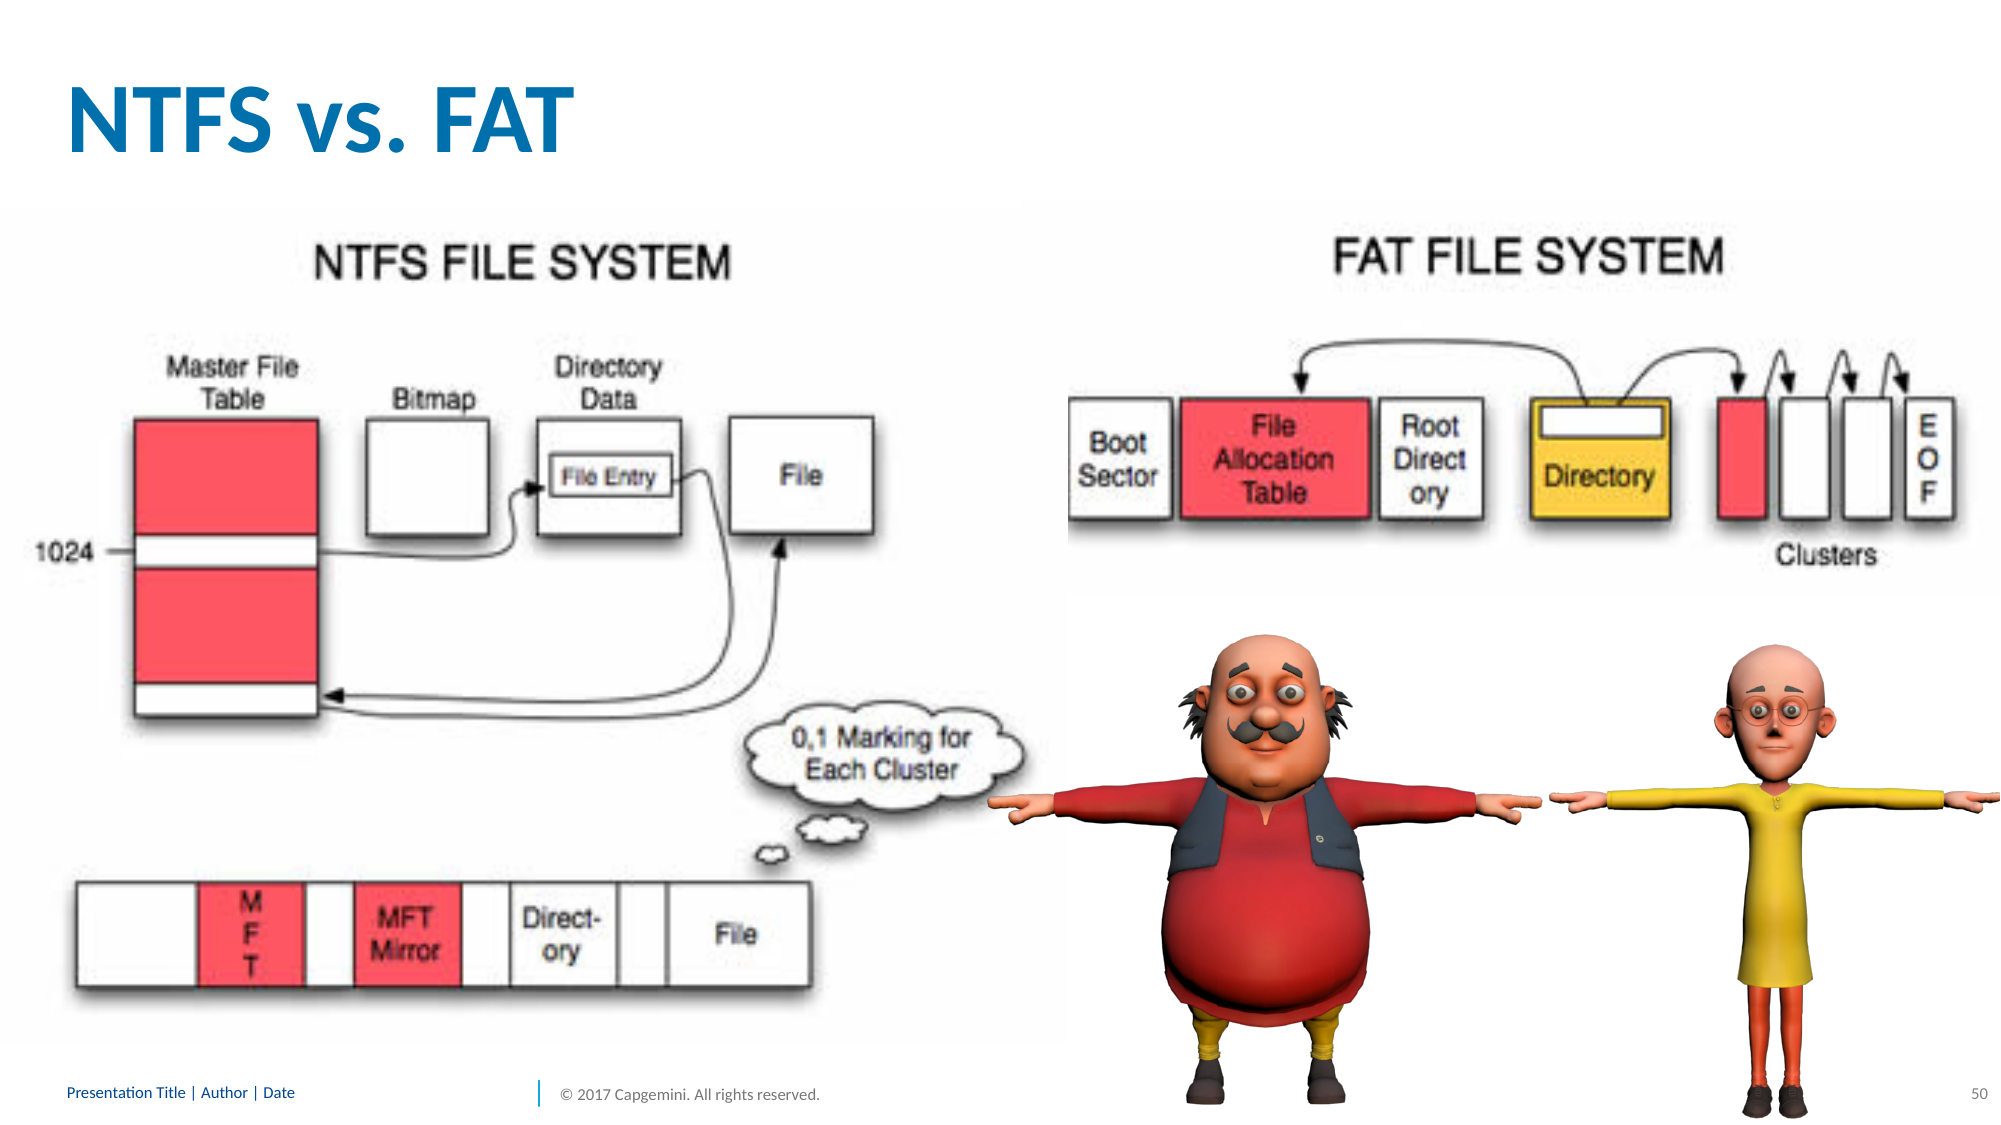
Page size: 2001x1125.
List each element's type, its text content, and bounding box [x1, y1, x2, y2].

picture [0, 200, 2000, 1125]
title NTFS vs. FAT [66, 66, 1863, 208]
